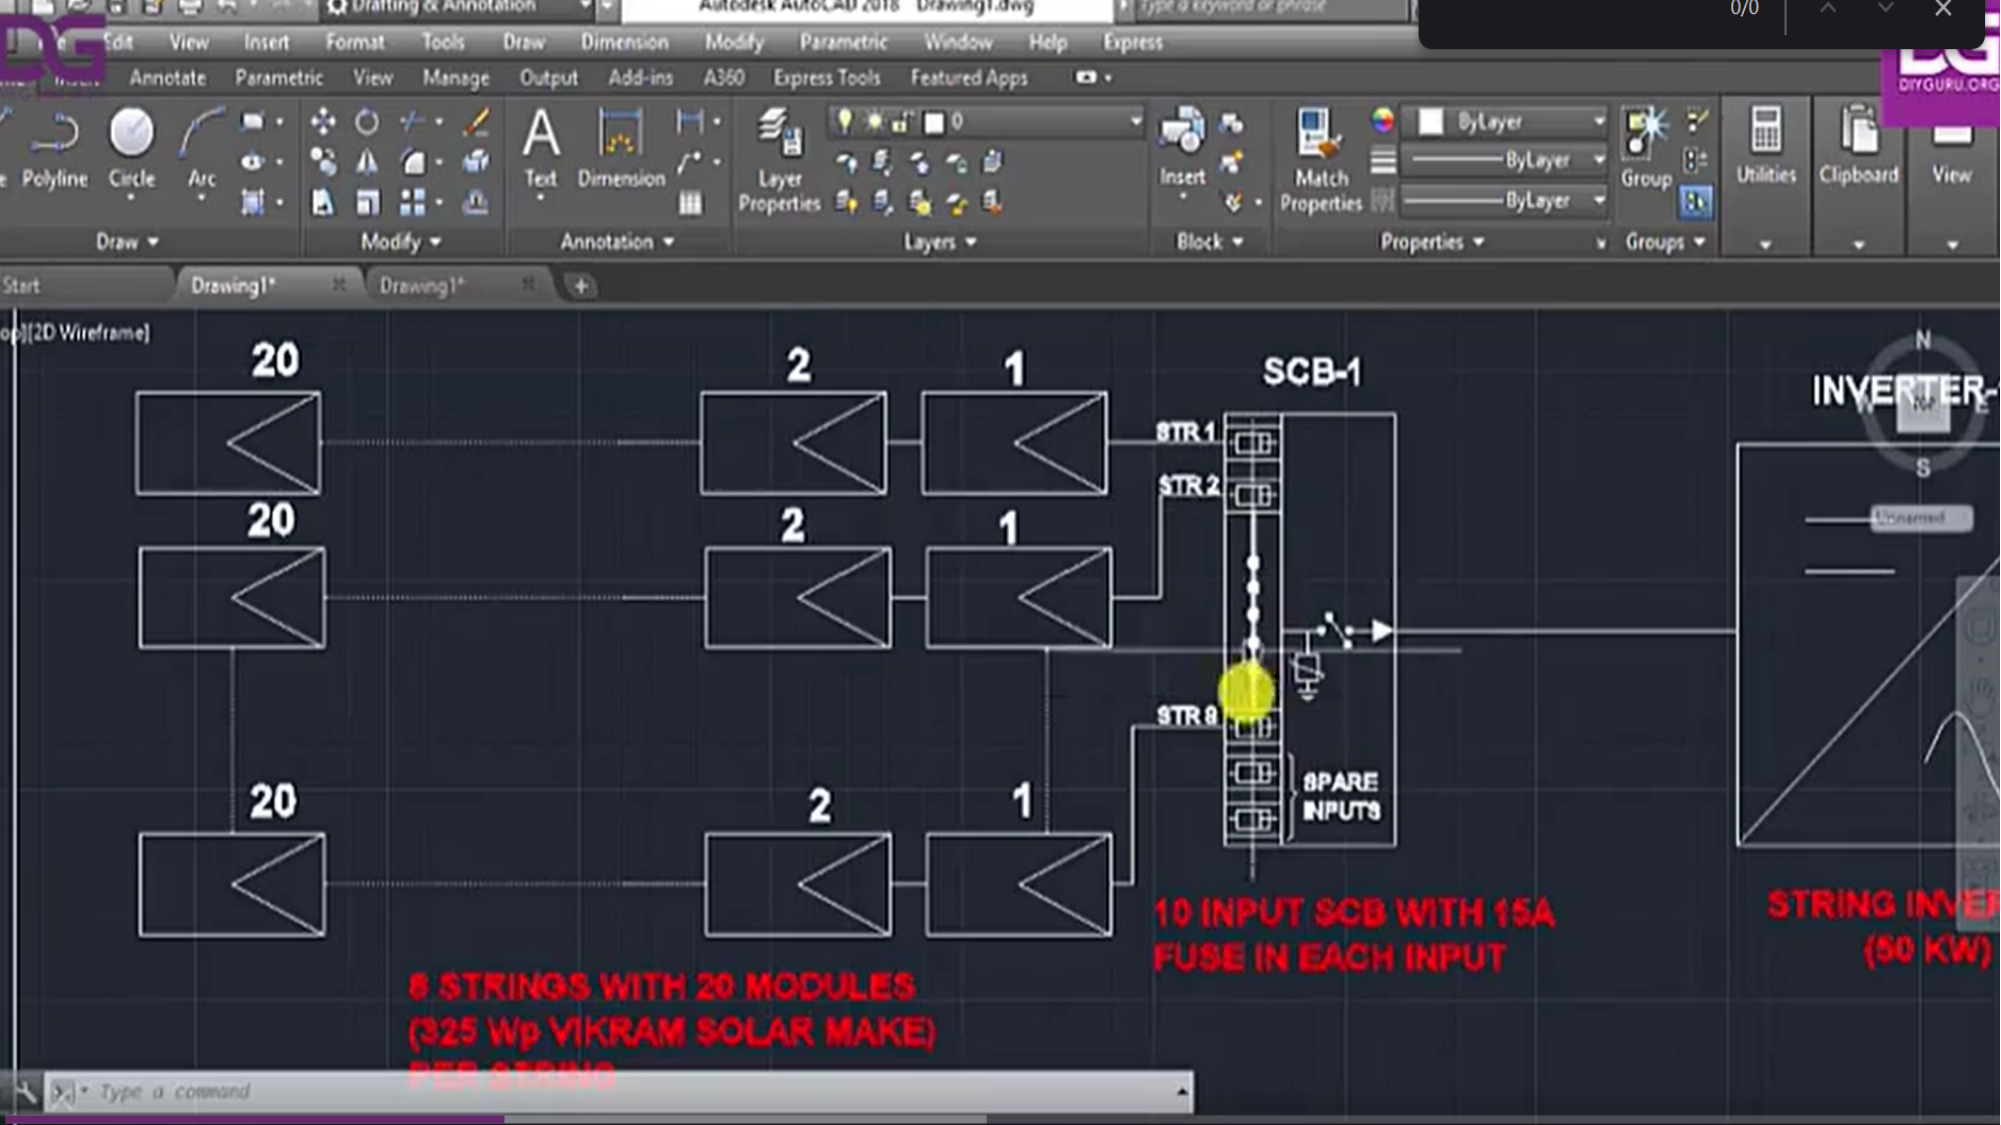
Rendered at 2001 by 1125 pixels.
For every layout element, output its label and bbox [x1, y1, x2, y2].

list [0, 0, 2000, 1125]
